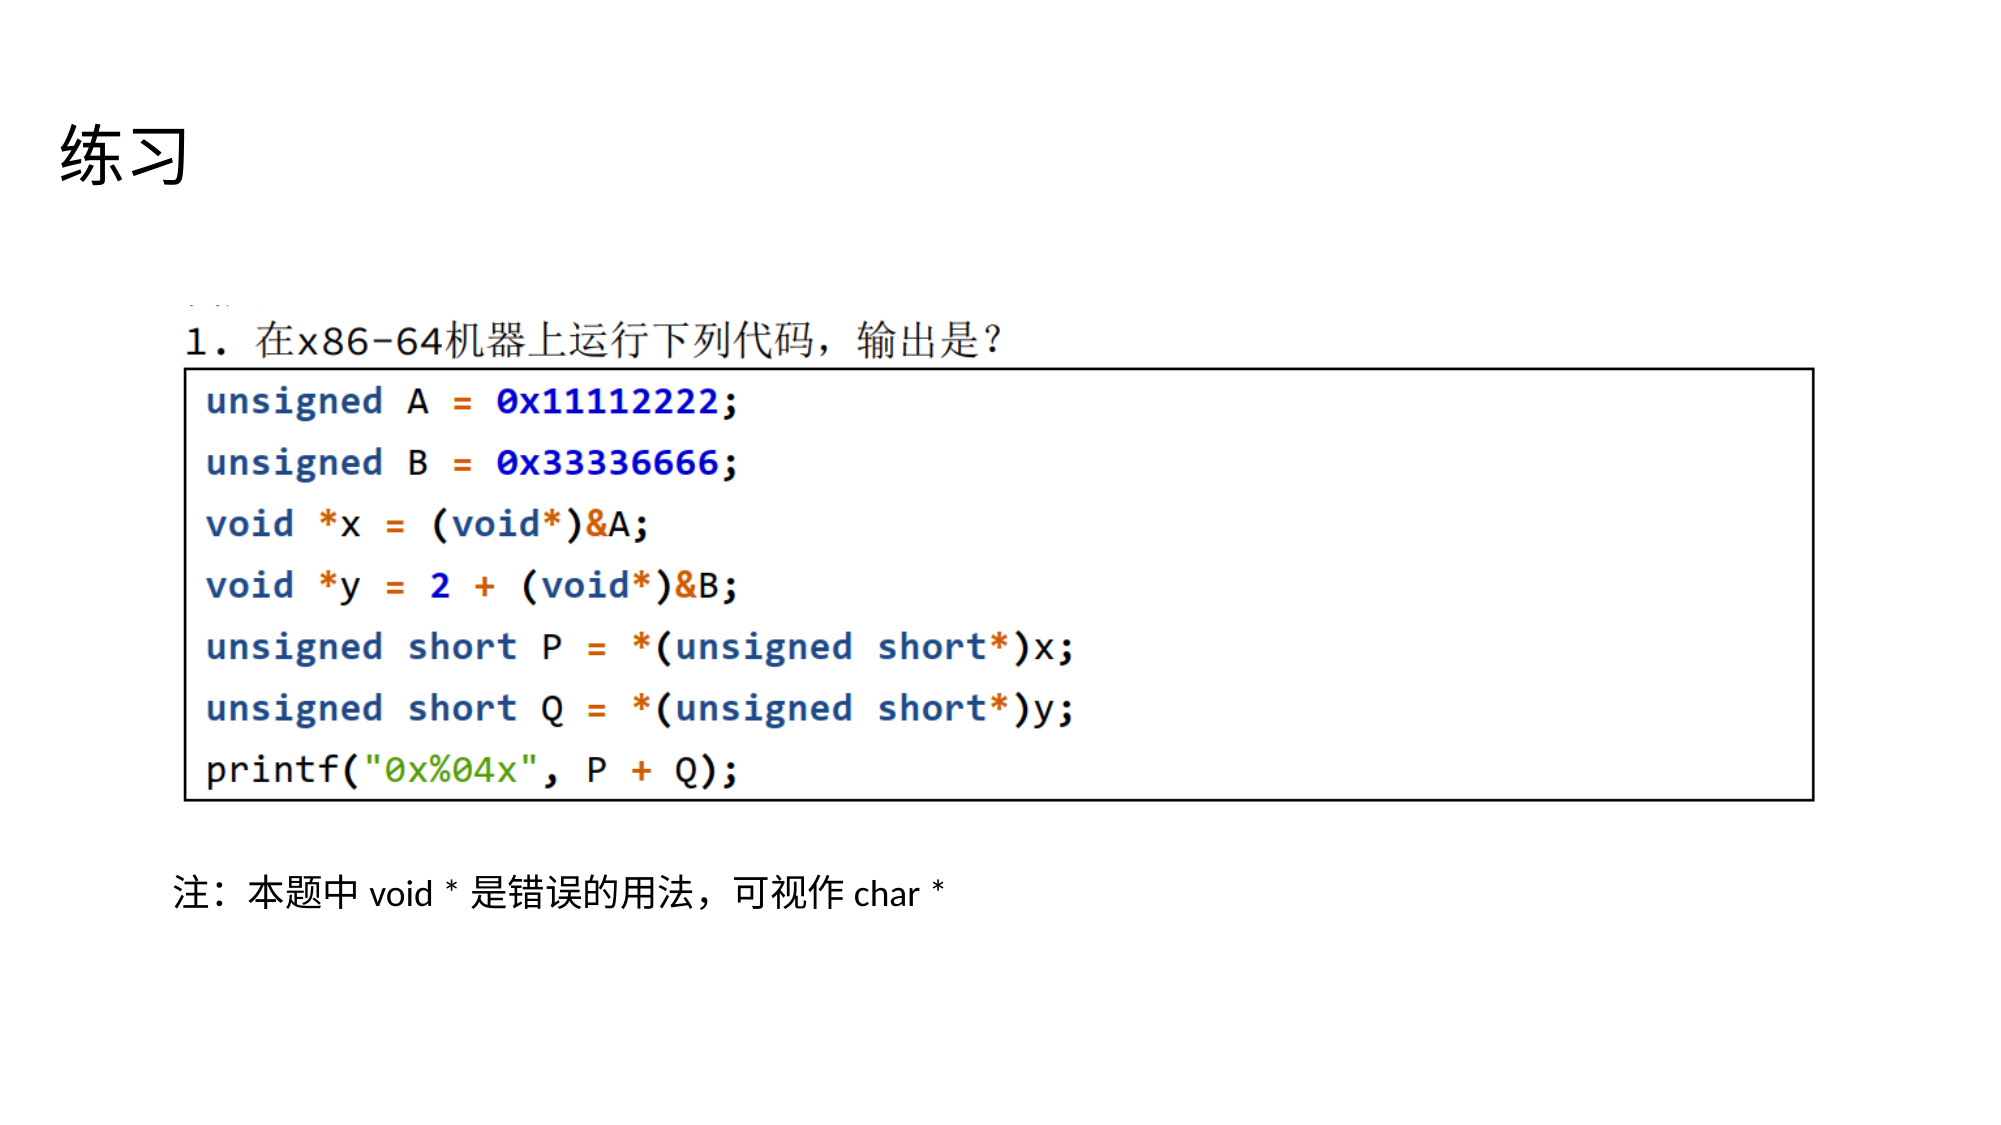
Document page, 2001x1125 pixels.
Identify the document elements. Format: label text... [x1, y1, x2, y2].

picture [167, 305, 1833, 820]
text_box 注：本题中void *是错误的用法，可视作char * [158, 862, 963, 922]
text_box 练习 [44, 106, 1340, 201]
